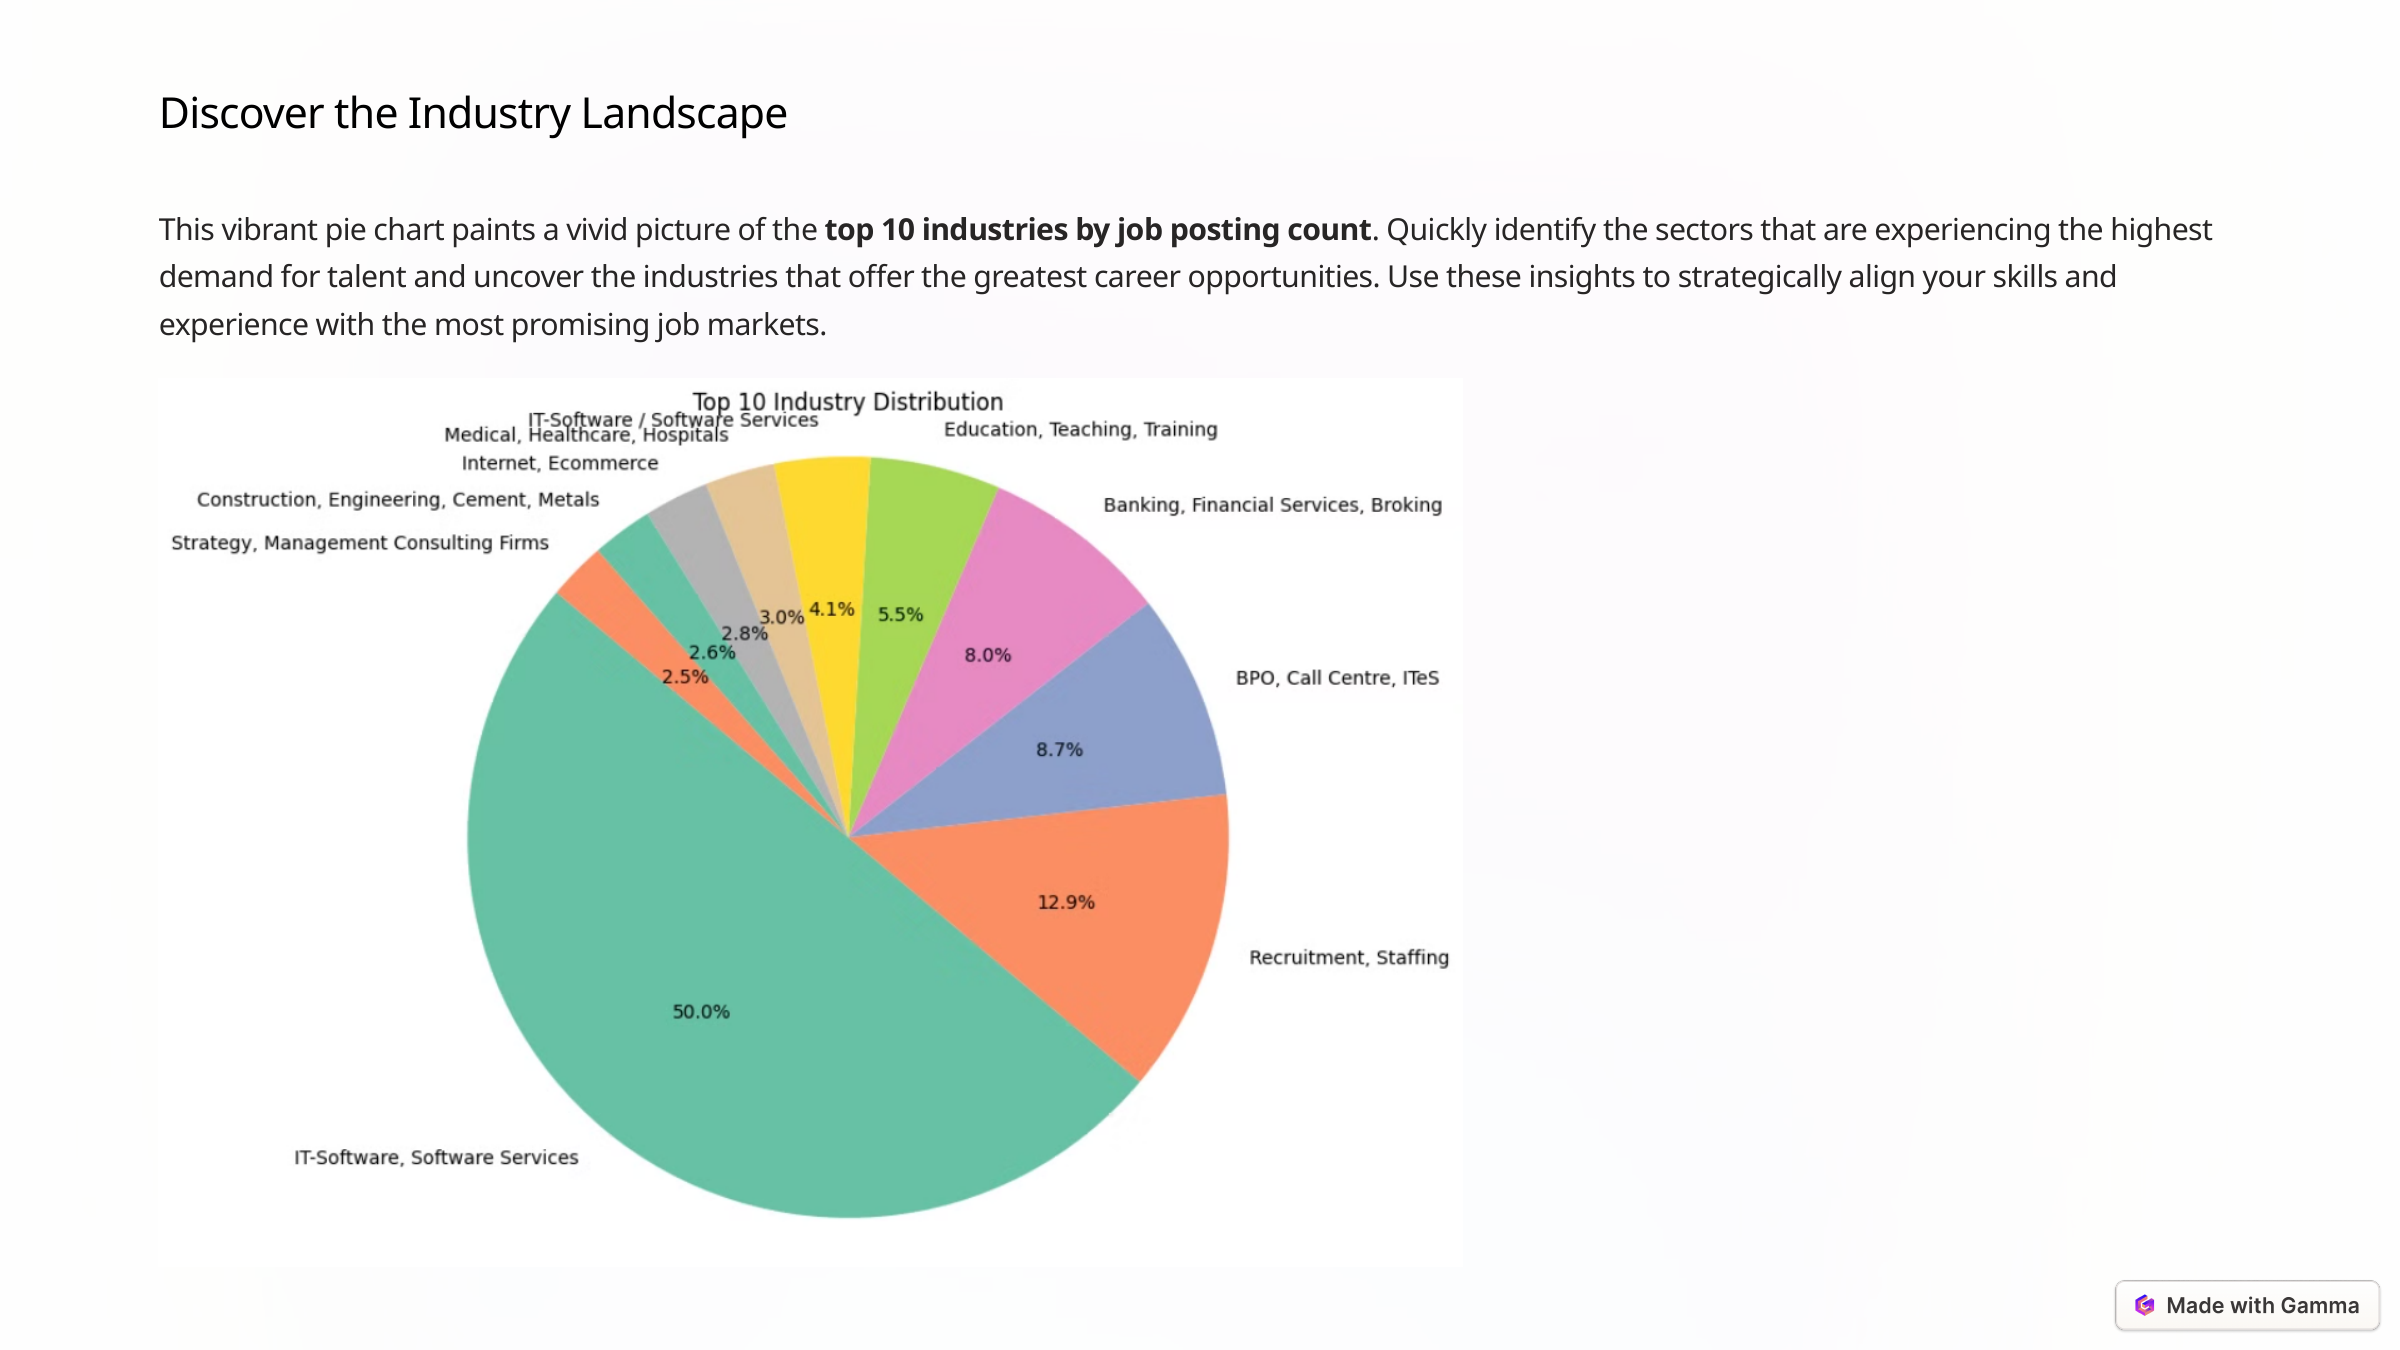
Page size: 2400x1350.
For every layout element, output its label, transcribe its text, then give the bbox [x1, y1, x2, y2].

text_box Discover the Industry Landscape [158, 83, 771, 138]
text_box This vibrant pie chart paints a vivid picture of the top 10 industries by job posting count. Quickly identify the sectors that are experiencing the highest demand for talent and uncover the industries that offer the greatest career opportunities. Use these insights to strategically align your skills and experience with the most promising job markets. [158, 198, 2241, 345]
picture [158, 378, 1463, 1267]
picture [2106, 1271, 2389, 1339]
